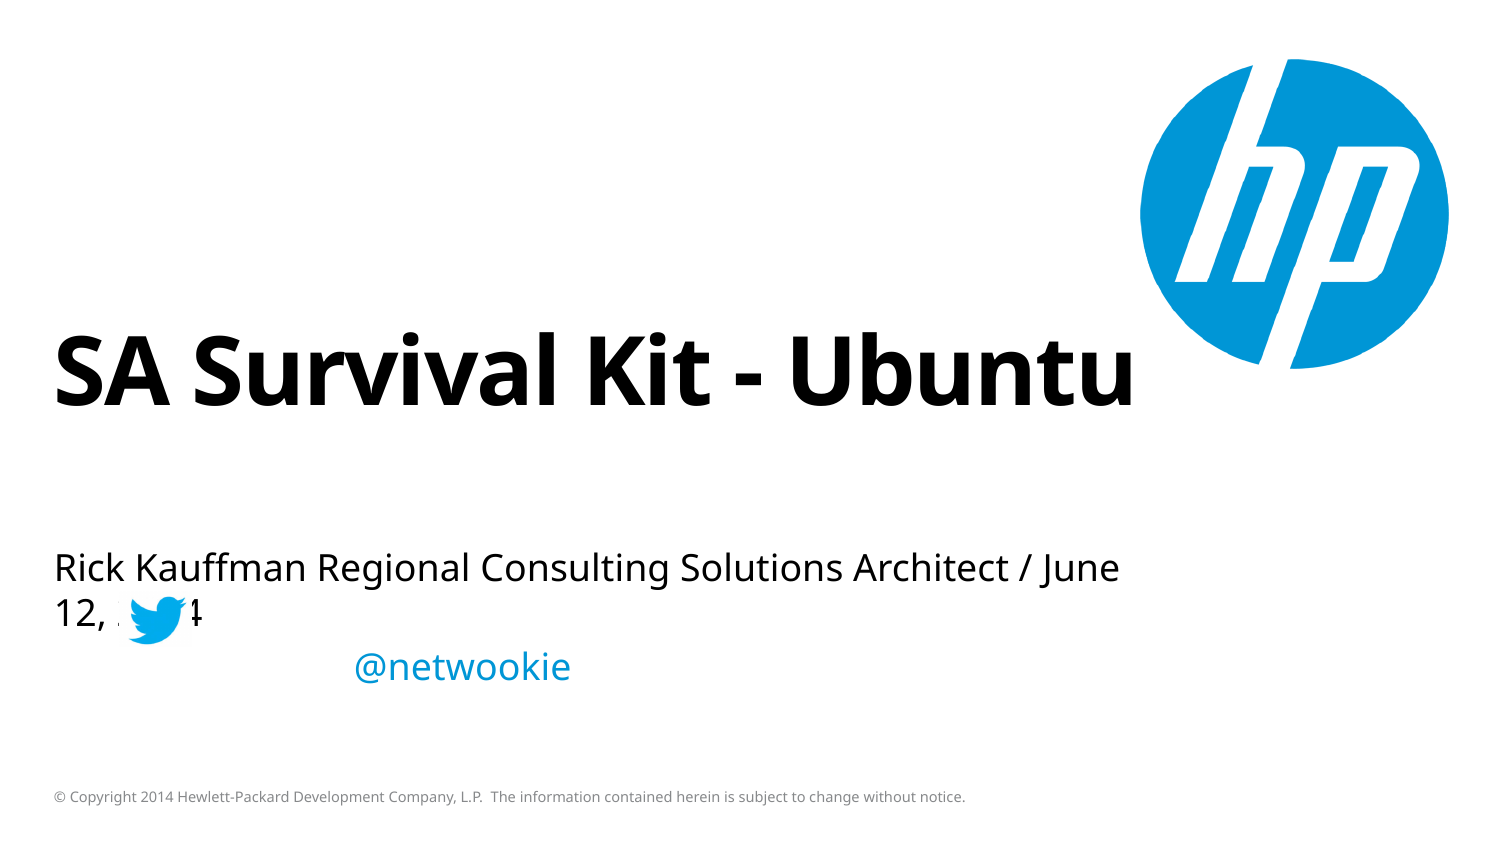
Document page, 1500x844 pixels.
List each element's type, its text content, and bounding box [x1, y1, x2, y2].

subtitle Rick Kauffman Regional Consulting Solutions Architect / June 12, 2014 @netwookie [53, 544, 1179, 695]
picture [119, 591, 192, 647]
title SA Survival Kit - Ubuntu [53, 226, 1179, 427]
picture [1140, 59, 1304, 281]
picture [1306, 59, 1449, 198]
picture [1311, 230, 1449, 369]
picture [1179, 147, 1419, 369]
